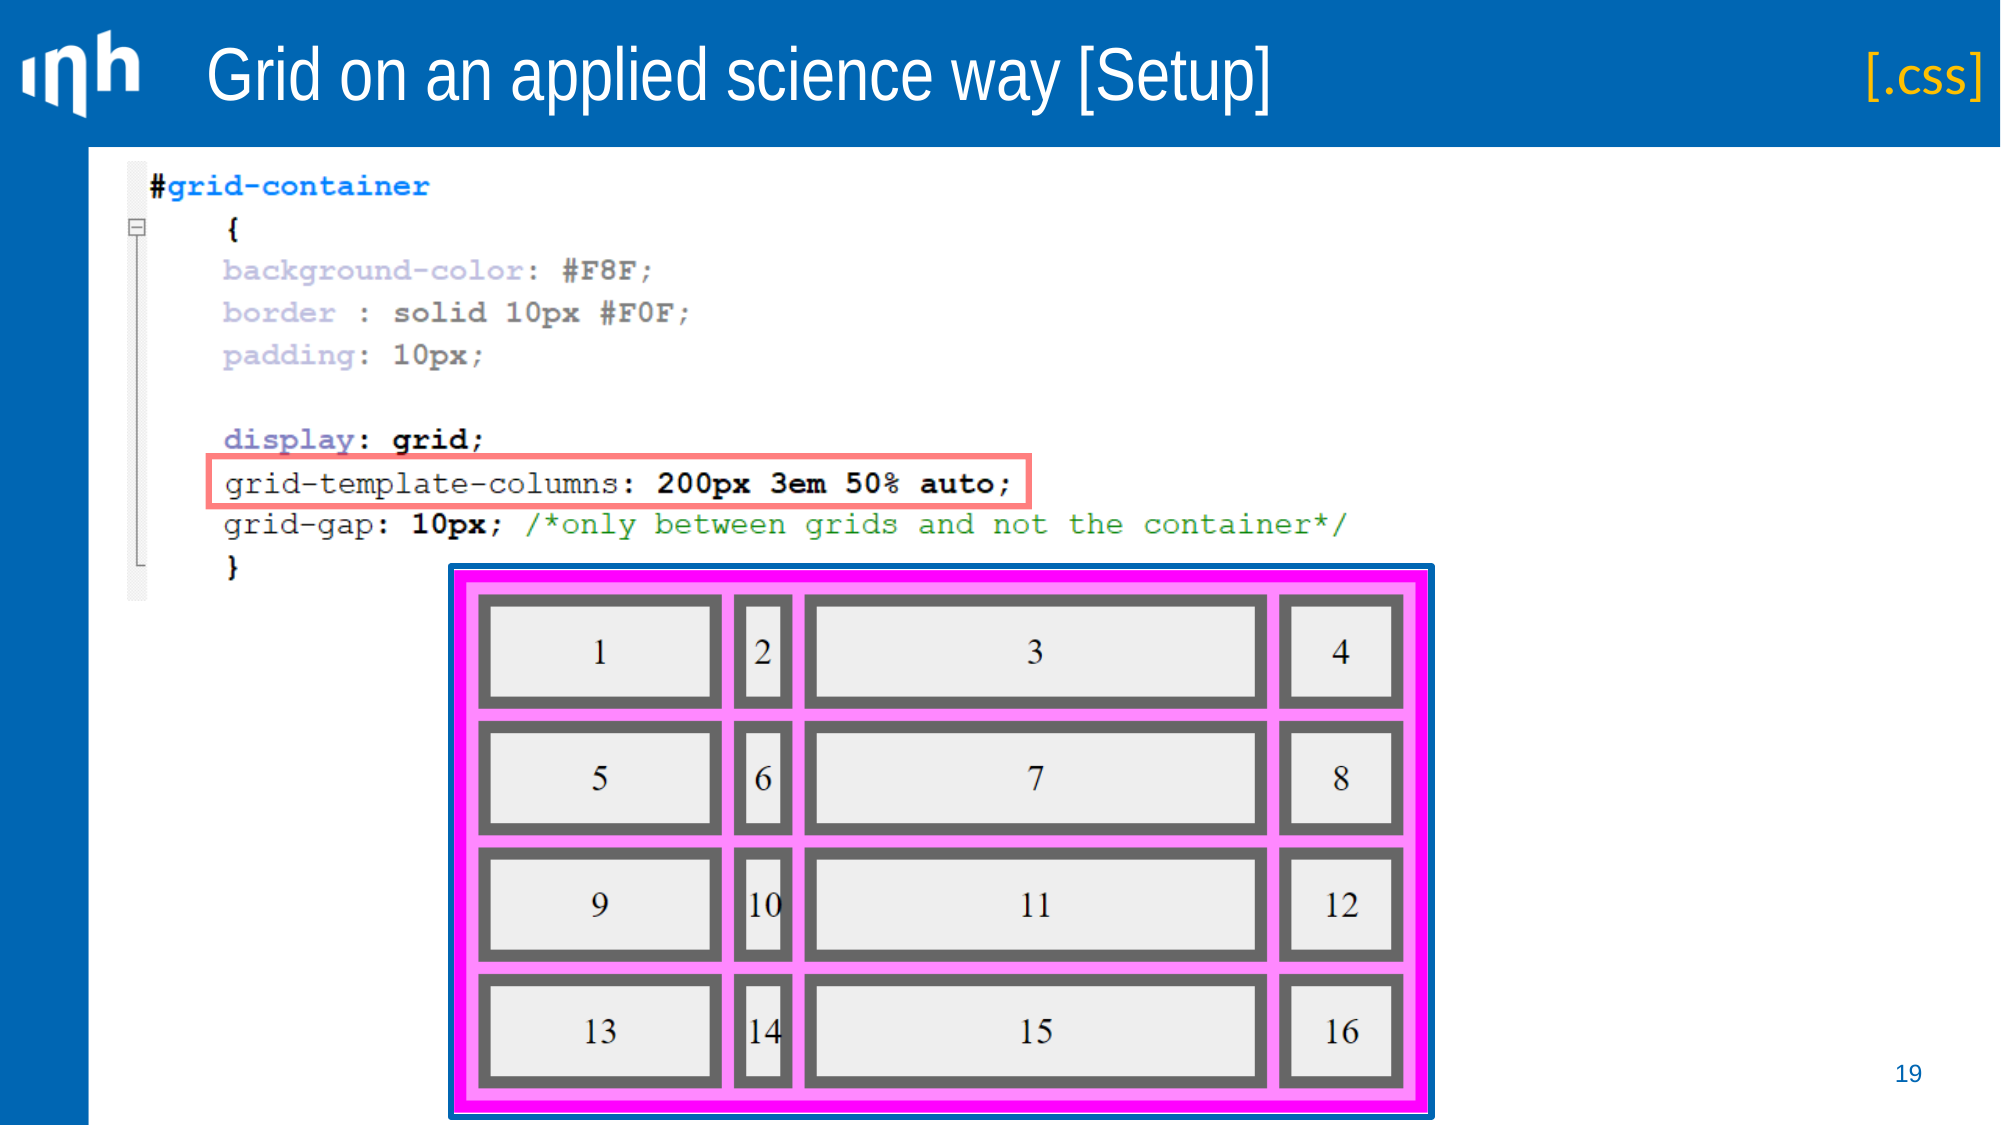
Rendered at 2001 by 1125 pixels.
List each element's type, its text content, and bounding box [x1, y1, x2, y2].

text_box [.css] [1755, 28, 2000, 114]
text_box Grid on an applied science way [Setup] [191, 18, 1691, 125]
text_box 19 [1782, 1042, 1938, 1103]
picture [0, 0, 2001, 1125]
